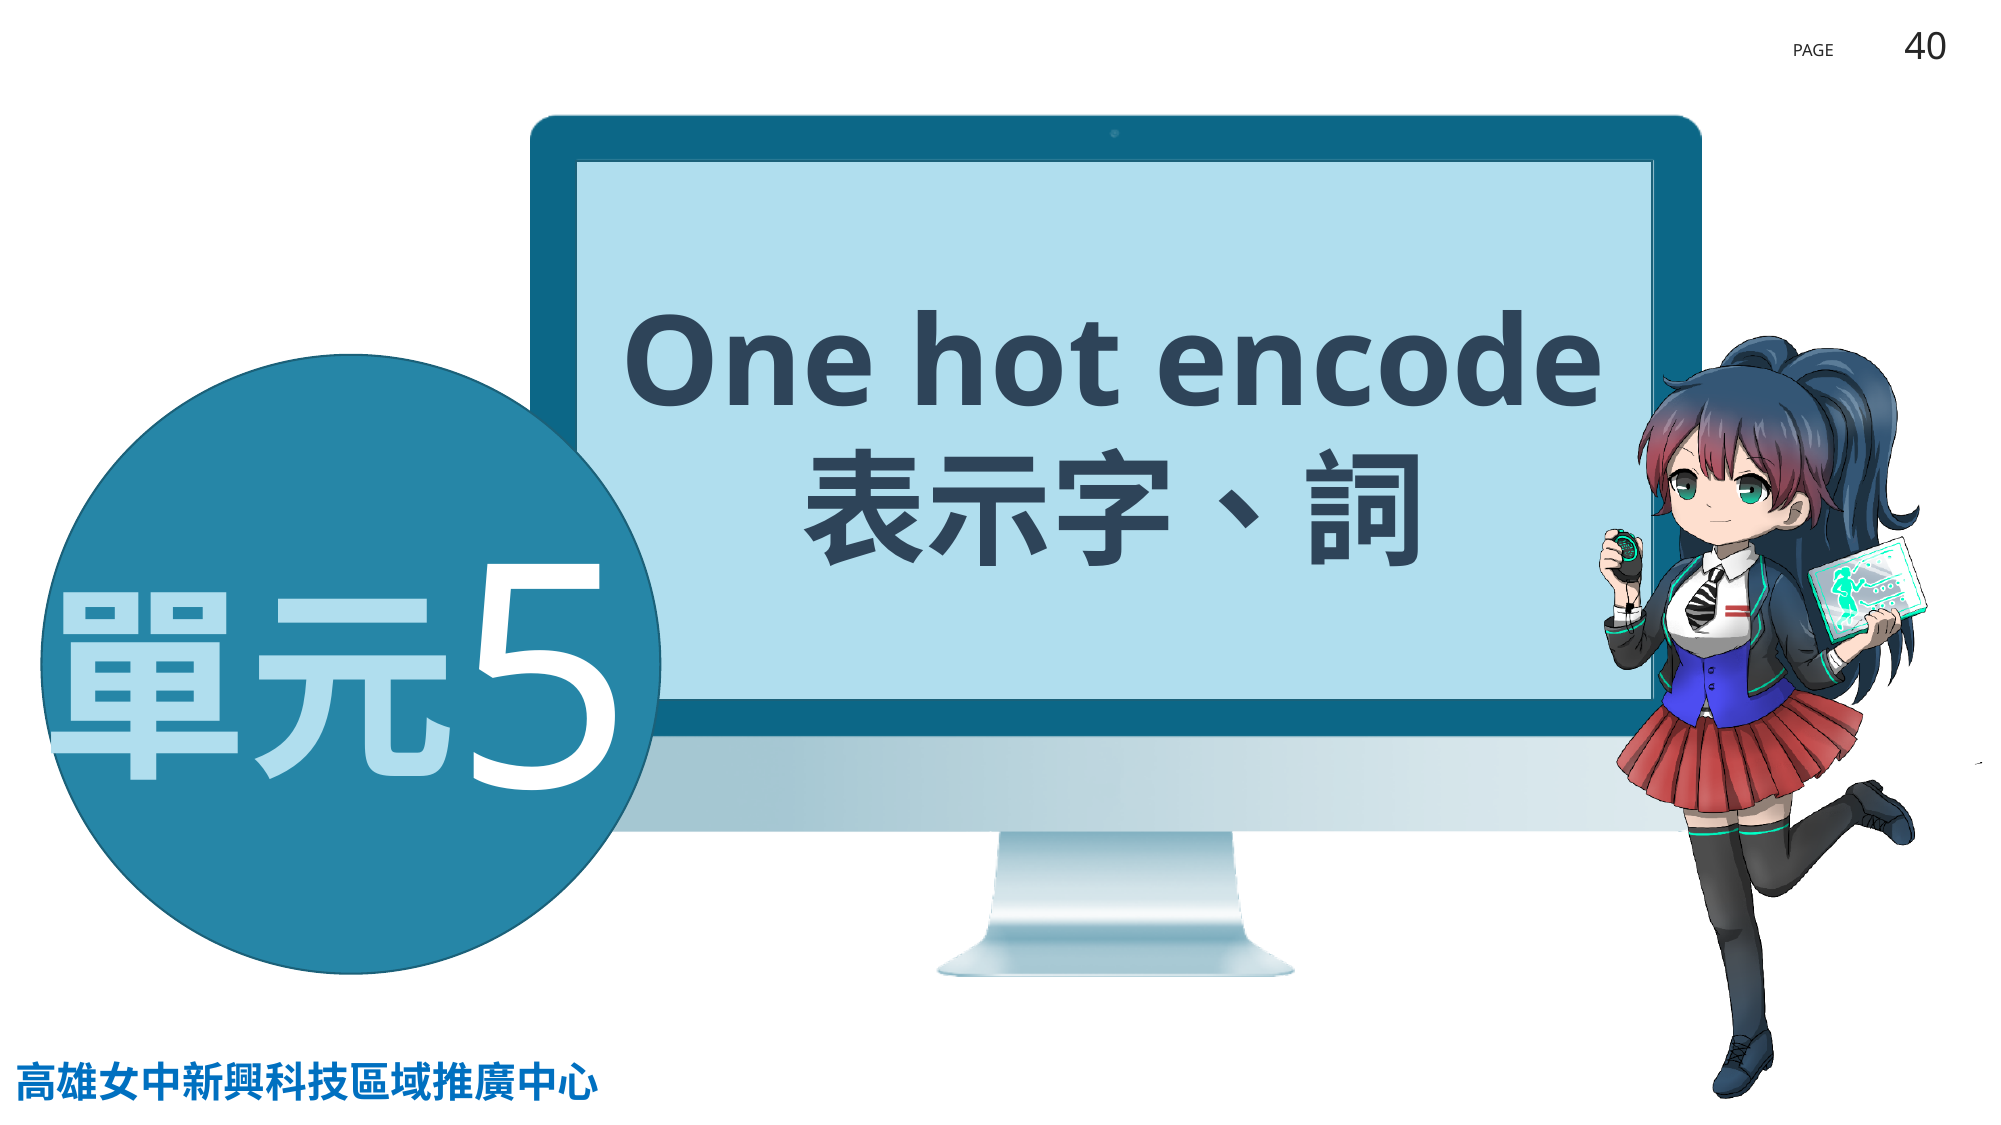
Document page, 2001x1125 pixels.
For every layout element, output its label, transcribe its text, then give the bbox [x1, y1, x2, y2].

text_box [78, 811, 524, 974]
text_box 5 [439, 467, 524, 858]
text_box 單元 [17, 545, 439, 811]
picture [529, 105, 2000, 1121]
text_box [65, 354, 524, 545]
text_box 高雄女中新興科技區域推廣中心 [0, 1048, 636, 1114]
